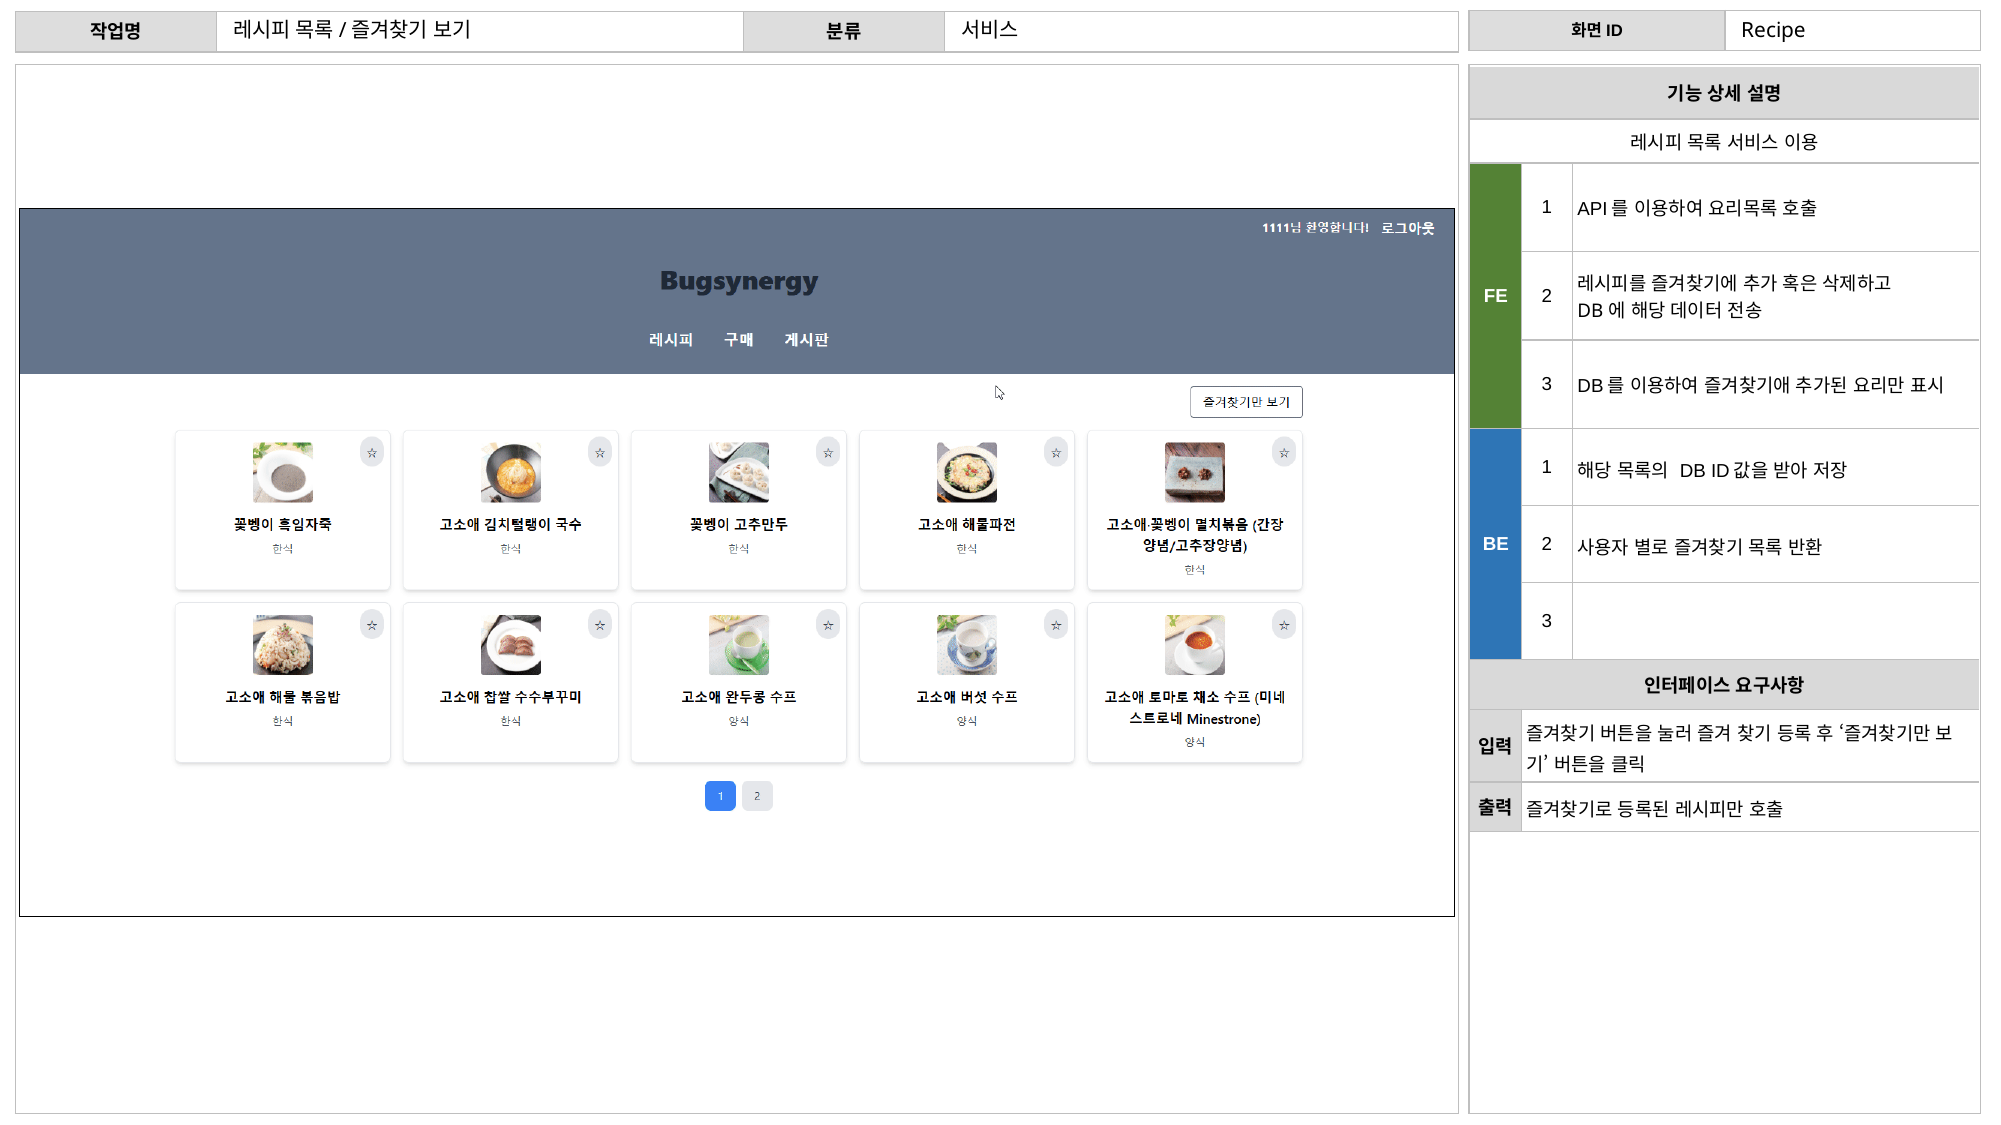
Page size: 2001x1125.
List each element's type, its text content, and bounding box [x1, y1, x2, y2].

table_cell DB를 이용하여 즐겨찾기애 추가된 요리만 표시 [1573, 341, 1979, 428]
table_cell 즐겨찾기 버튼을 눌러 즐겨 찾기 등록 후 ‘즐겨찾기만 보기’ 버튼을 클릭 [1522, 710, 1979, 781]
text_box Recipe [1726, 11, 1979, 51]
table_cell 인터페이스 요구사항 [1470, 660, 1979, 709]
table_cell 레시피 목록 서비스 이용 [1470, 120, 1979, 162]
table_cell 출력 [1470, 783, 1521, 831]
table_cell BE [1470, 429, 1521, 659]
table_cell 3 [1522, 341, 1572, 428]
table_cell 2 [1522, 252, 1572, 339]
table_cell FE [1470, 164, 1521, 428]
table_cell 해당 목록의 DB ID값을 받아 저장 [1573, 429, 1979, 505]
list 레시피 목록/즐겨찾기 보기 [218, 11, 742, 51]
table_cell 레시피를 즐겨찾기에 추가 혹은 삭제하고 DB에 해당 데이터 전송 [1573, 252, 1979, 339]
table_cell 사용자 별로 즐겨찾기 목록 반환 [1573, 506, 1979, 582]
table_header 기능 상세 설명 [1470, 67, 1979, 118]
table_cell 즐겨찾기로 등록된 레시피만 호출 [1522, 783, 1979, 831]
table_cell API를 이용하여 요리목록 호출 [1573, 164, 1979, 251]
table_cell 3 [1522, 583, 1572, 659]
table_cell [1573, 583, 1979, 659]
text_box 서비스 [946, 11, 1455, 51]
table_cell 1 [1522, 429, 1572, 505]
picture [19, 208, 1455, 917]
table_cell 1 [1522, 164, 1572, 251]
table_cell 입력 [1470, 710, 1521, 781]
table_cell 2 [1522, 506, 1572, 582]
